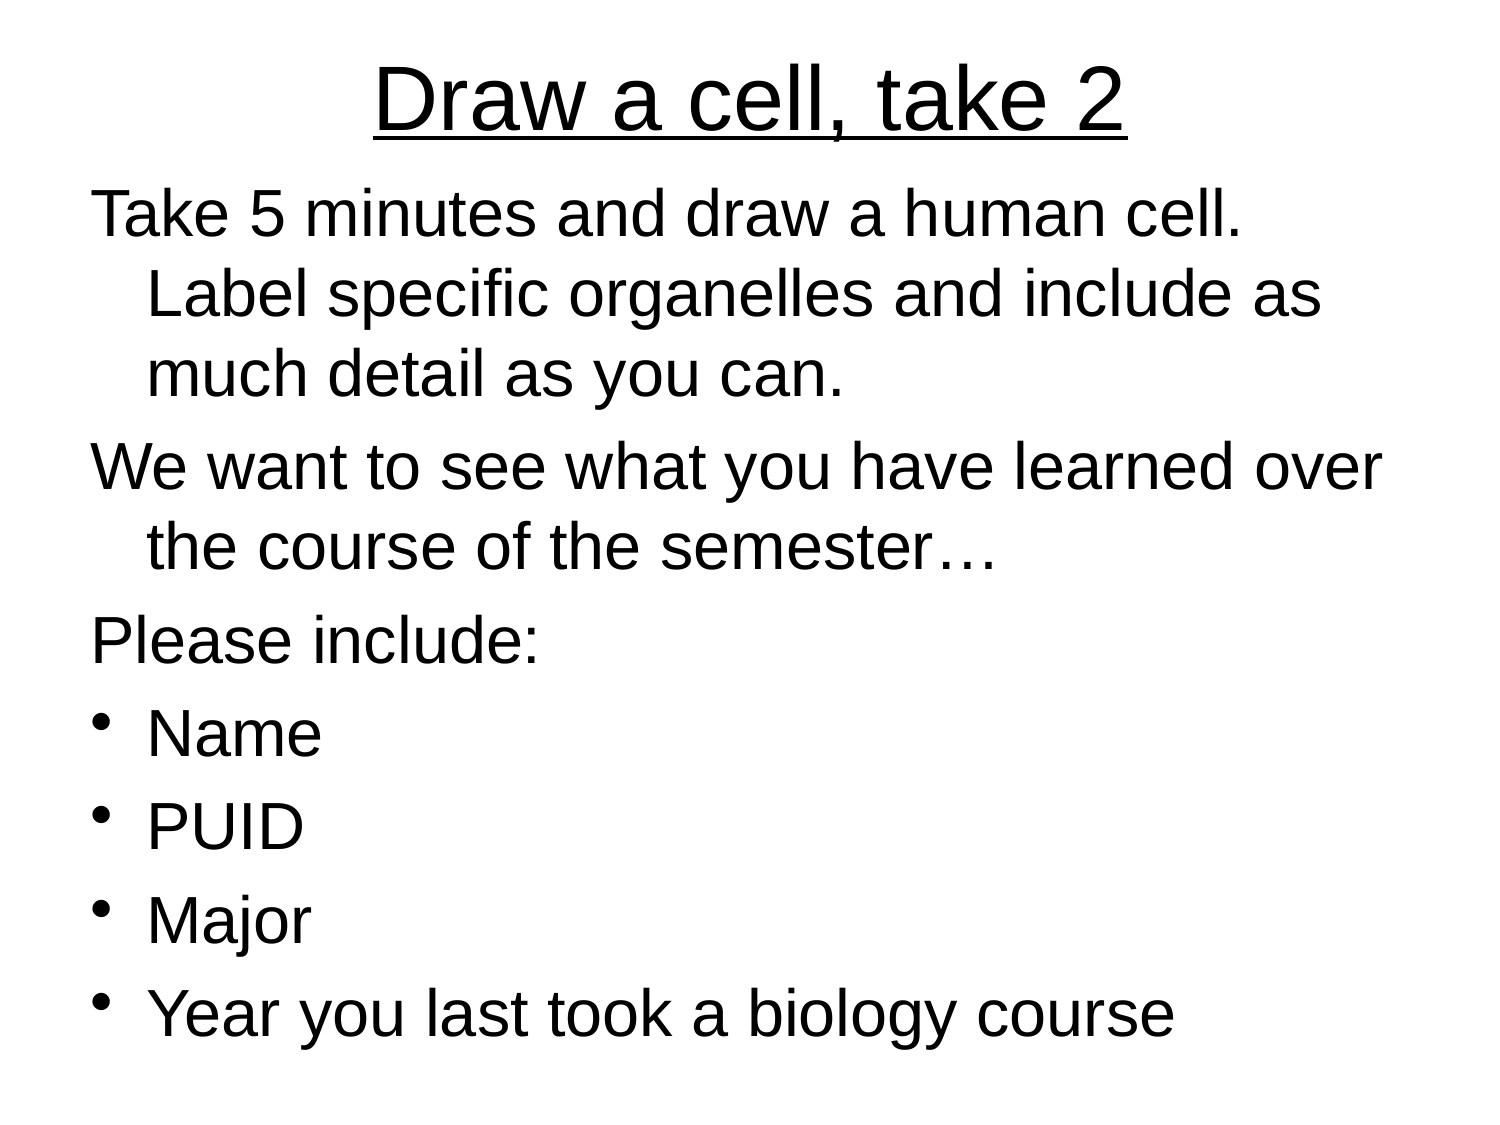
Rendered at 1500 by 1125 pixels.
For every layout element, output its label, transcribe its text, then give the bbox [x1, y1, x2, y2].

list Take 5 minutes and draw a human cell. Label specific organelles and include as much detail as you can. We want to see what you have learned over the course of the semester… Please include: Name PUID Major Year you last took a biology course [75, 162, 1425, 1088]
title Draw a cell, take 2 [75, 0, 1425, 162]
